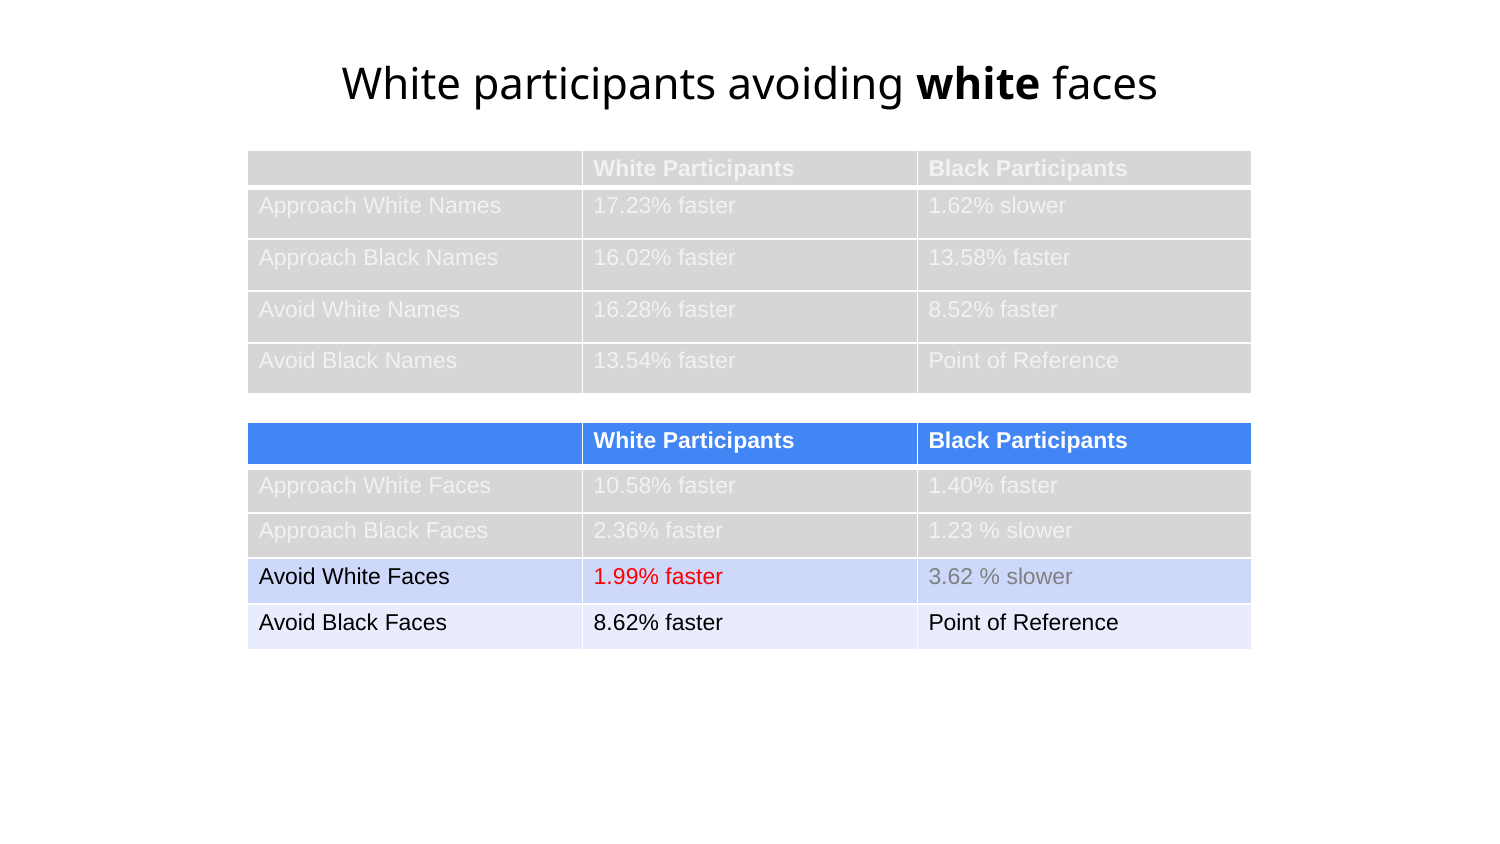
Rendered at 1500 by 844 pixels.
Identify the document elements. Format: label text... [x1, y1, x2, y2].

table_cell 1.23 % slower [918, 514, 1251, 557]
table_cell 16.02% faster [583, 240, 917, 290]
table_cell 1.40% faster [918, 470, 1251, 512]
table_cell 1.62% slower [918, 190, 1251, 238]
table_cell 8.52% faster [918, 292, 1251, 342]
table_cell 16.28% faster [583, 292, 917, 342]
table_header Black Participants [918, 423, 1251, 464]
table_cell Avoid Black Names [248, 344, 582, 393]
table_cell 2.36% faster [583, 514, 917, 557]
table_cell 3.62 % slower [918, 559, 1251, 603]
table_cell Point of Reference [918, 344, 1251, 393]
table_cell 10.58% faster [583, 470, 917, 512]
table_header White Participants [583, 423, 917, 464]
table_header Black Participants [918, 151, 1251, 185]
table_cell 13.54% faster [583, 344, 917, 393]
table_cell Avoid Black Faces [248, 605, 582, 649]
table_cell Approach White Names [248, 190, 582, 238]
table_header White Participants [583, 151, 917, 185]
table_cell Point of Reference [918, 605, 1251, 649]
text_box White participants avoiding white faces [258, 50, 1242, 114]
table_header [248, 423, 582, 464]
table_cell 1.99% faster [583, 559, 917, 603]
table_cell Avoid White Faces [248, 559, 582, 603]
table_cell 17.23% faster [583, 190, 917, 238]
table_cell Avoid White Names [248, 292, 582, 342]
table_cell Approach White Faces [248, 470, 582, 512]
table_cell Approach Black Faces [248, 514, 582, 557]
table_cell 13.58% faster [918, 240, 1251, 290]
table_header [248, 151, 582, 185]
table_cell Approach Black Names [248, 240, 582, 290]
table_cell 8.62% faster [583, 605, 917, 649]
